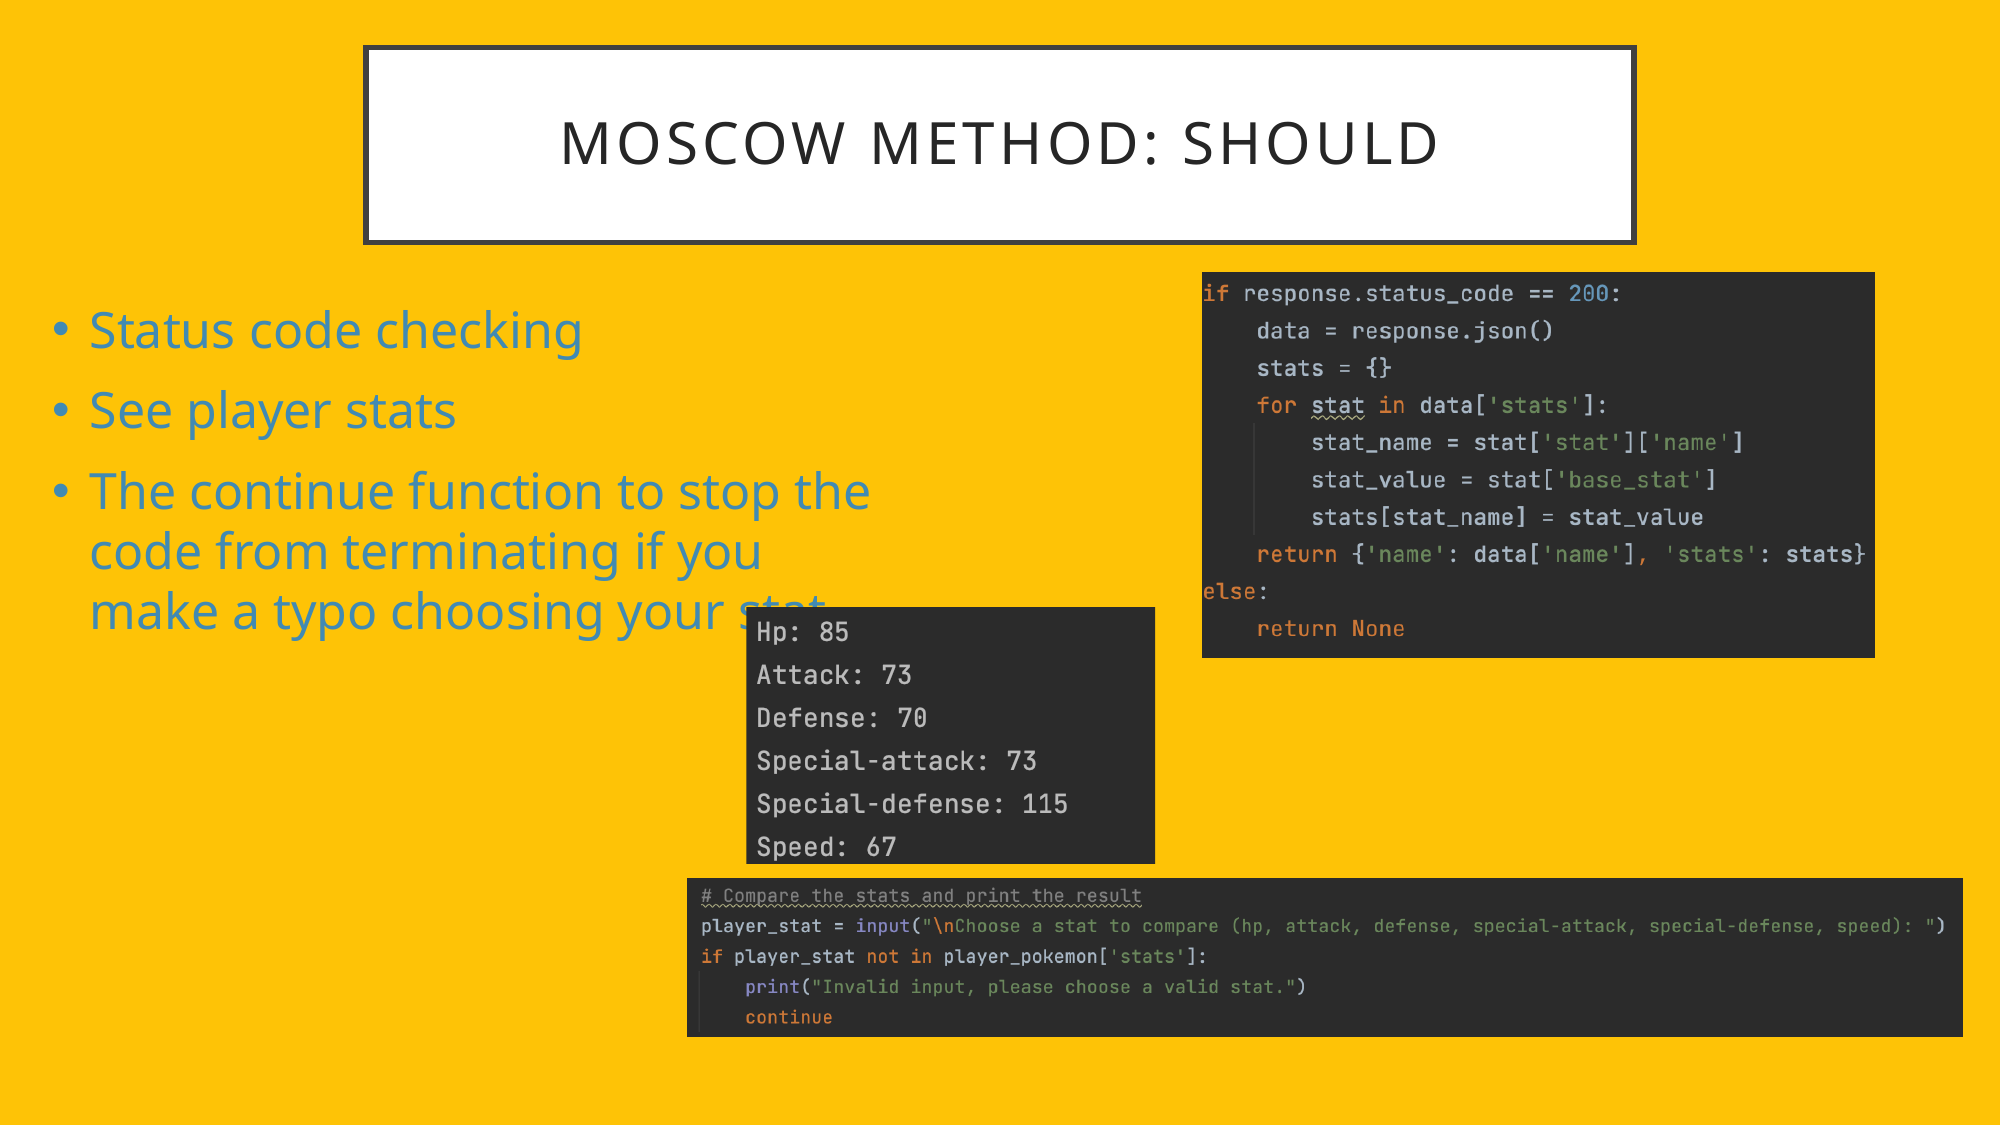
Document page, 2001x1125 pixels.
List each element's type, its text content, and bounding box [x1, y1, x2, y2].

picture [687, 878, 1963, 1037]
title Moscow method: should [363, 45, 1637, 245]
picture [1202, 272, 1875, 658]
list Status code checking See player stats The continue function to stop the code from terminating if you make a typo choosing your stat [37, 290, 914, 864]
picture [746, 607, 1156, 864]
